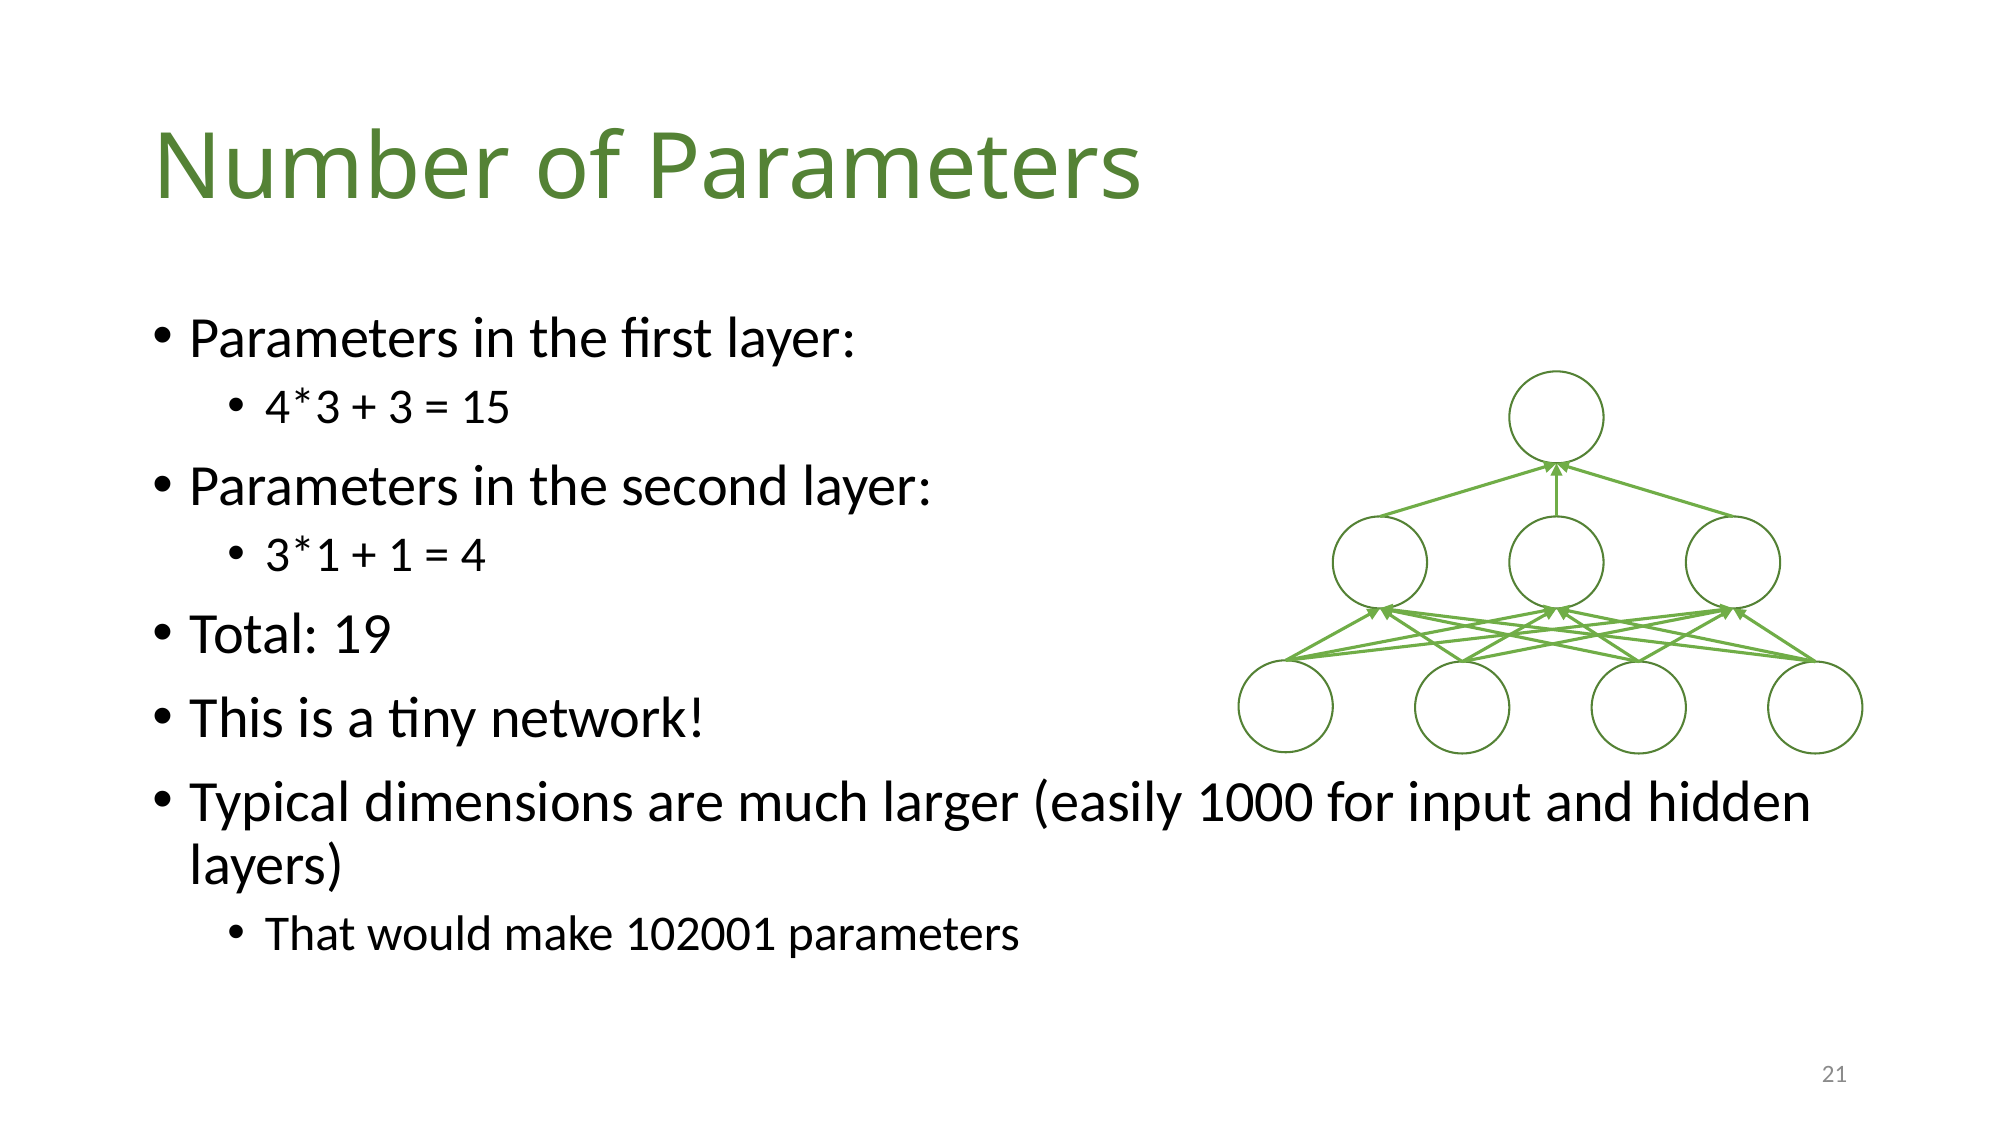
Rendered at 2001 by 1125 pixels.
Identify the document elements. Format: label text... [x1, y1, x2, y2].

list Parameters in the first layer: 4*3 + 3 = 15 Parameters in the second layer: 3*1 + 1 = 4 Total: 19 This is a tiny network! Typical dimensions are much larger (easily 1000 for input and hidden layers) That would make 102001 parameters [137, 299, 1863, 1014]
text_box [1238, 371, 1863, 754]
title Number of Parameters [137, 59, 1863, 278]
slide_number 21 [1412, 1042, 1863, 1103]
